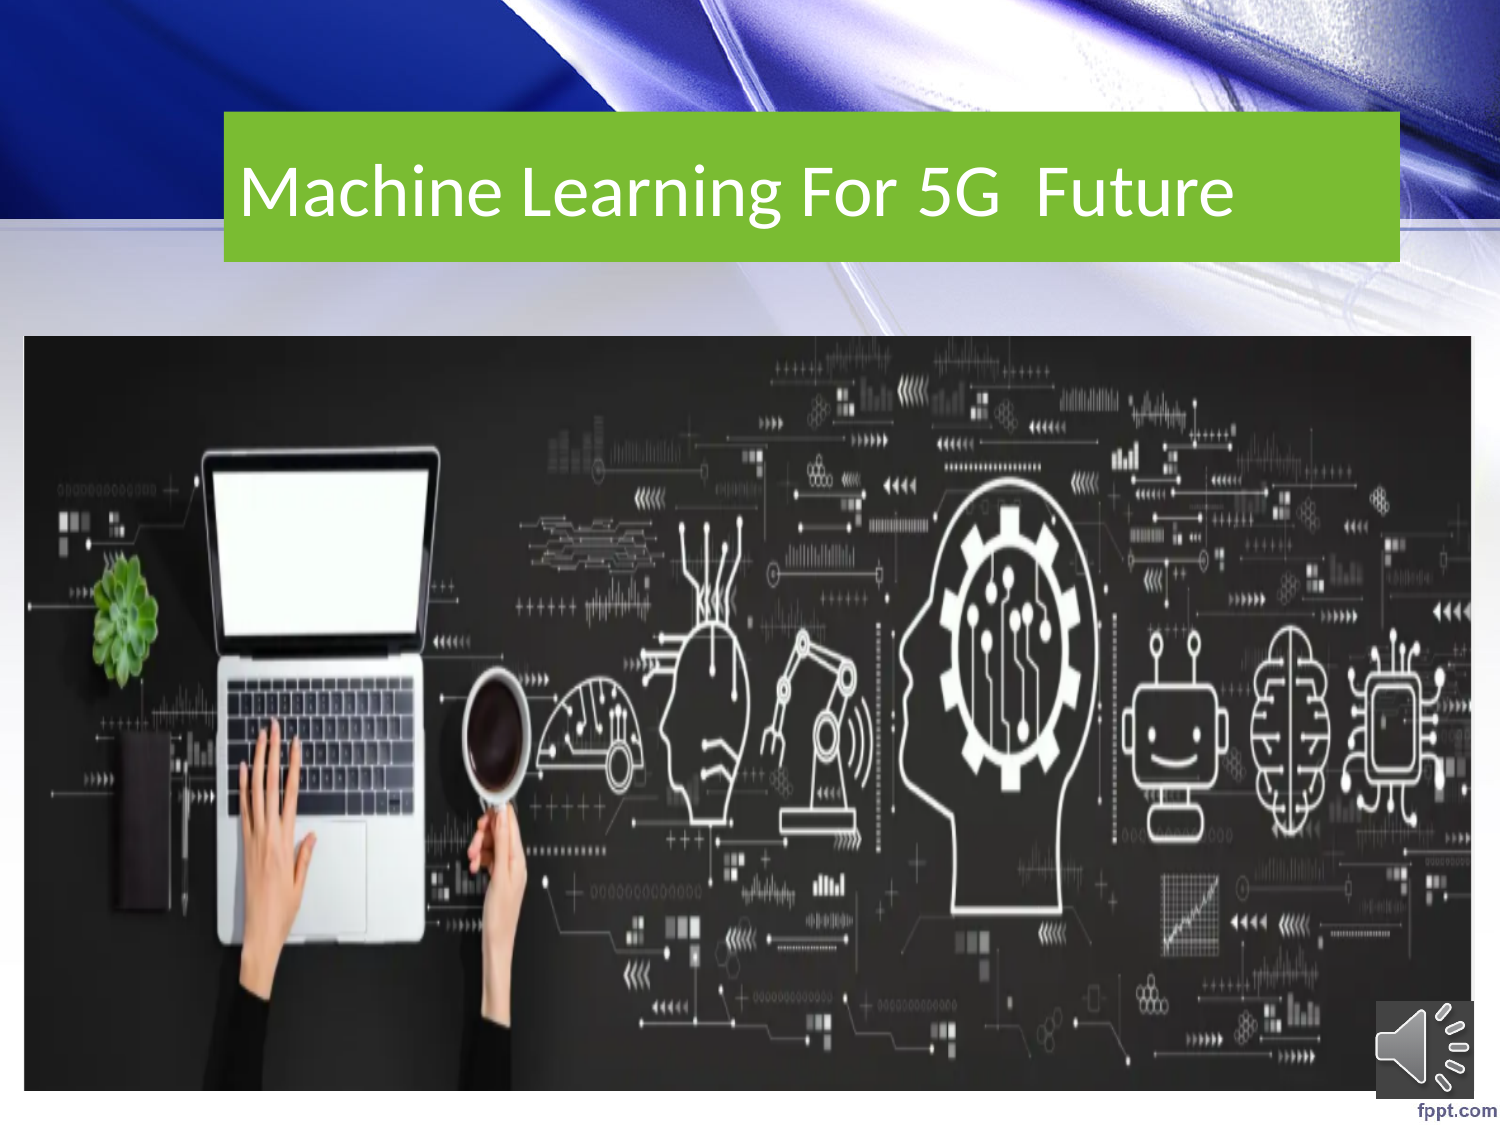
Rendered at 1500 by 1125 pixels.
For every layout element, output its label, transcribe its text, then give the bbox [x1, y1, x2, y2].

title Machine Learning For 5G Future [223, 111, 1400, 262]
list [23, 336, 1476, 1091]
picture [0, 0, 1500, 1125]
